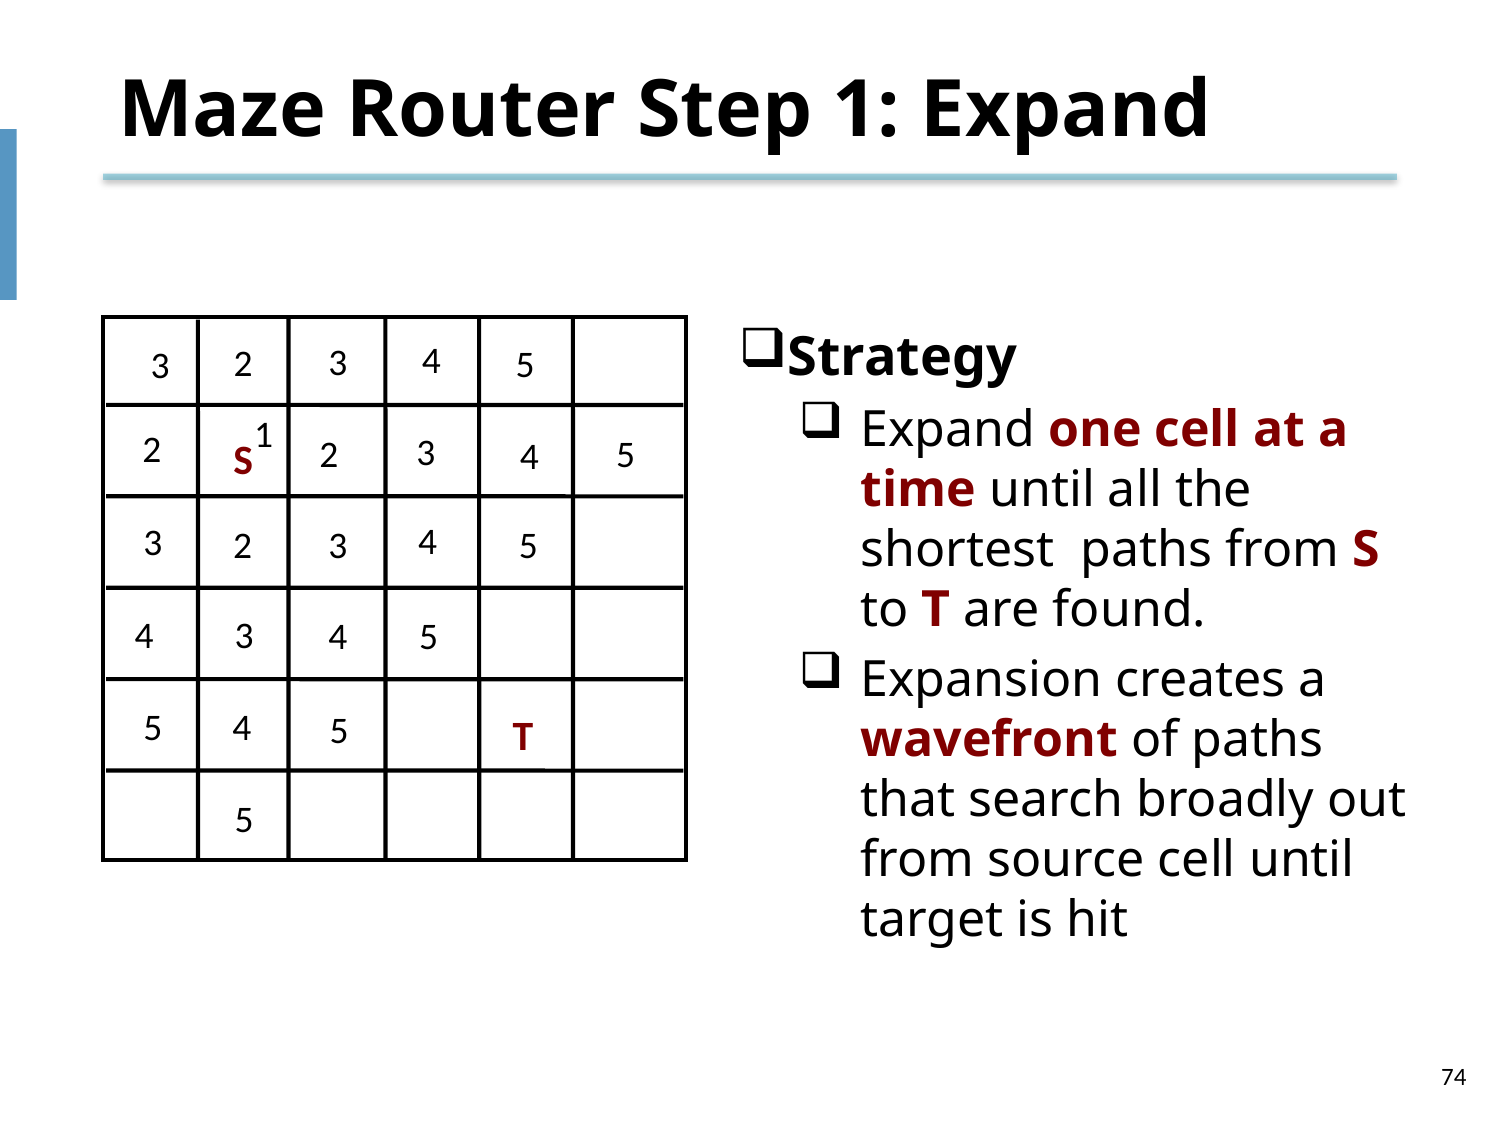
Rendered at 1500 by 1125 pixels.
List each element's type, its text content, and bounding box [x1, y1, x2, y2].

slide_number 74 [1131, 1045, 1482, 1106]
list Strategy Expand one cell at a time until all the shortest paths from S to T are found. Expansion creates a wavefront of paths that search broadly out from source cell until target is hit [723, 314, 1424, 934]
title Maze Router Step 1: Expand [103, 25, 1397, 185]
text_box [102, 317, 687, 861]
